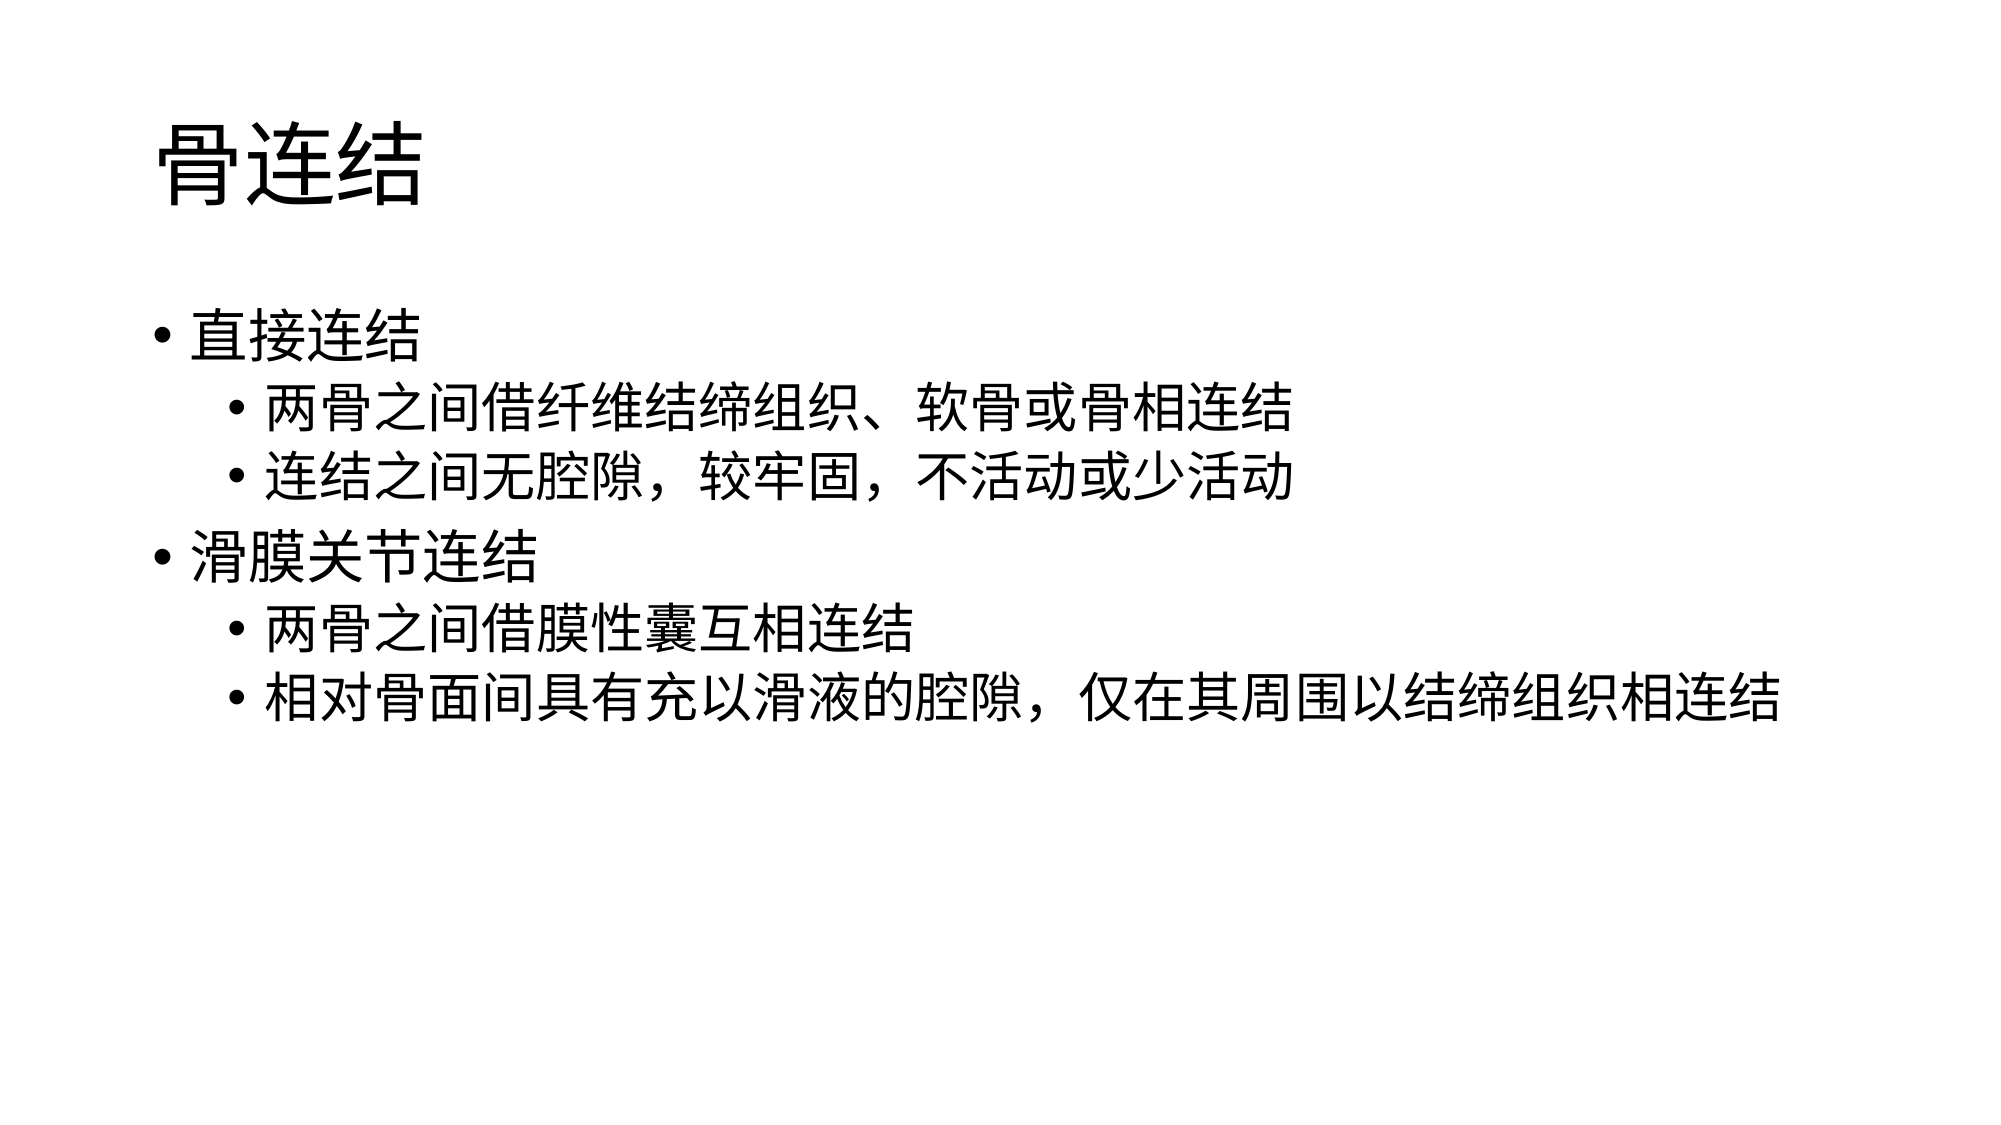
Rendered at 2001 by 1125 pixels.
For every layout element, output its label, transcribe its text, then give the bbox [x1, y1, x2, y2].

title 骨连结 [137, 59, 1863, 278]
list 直接连结 两骨之间借纤维结缔组织、软骨或骨相连结 连结之间无腔隙，较牢固，不活动或少活动 滑膜关节连结 两骨之间借膜性囊互相连结 相对骨面间具有充以滑液的腔隙，仅在其周围以结缔组织相连结 [137, 299, 1863, 1014]
